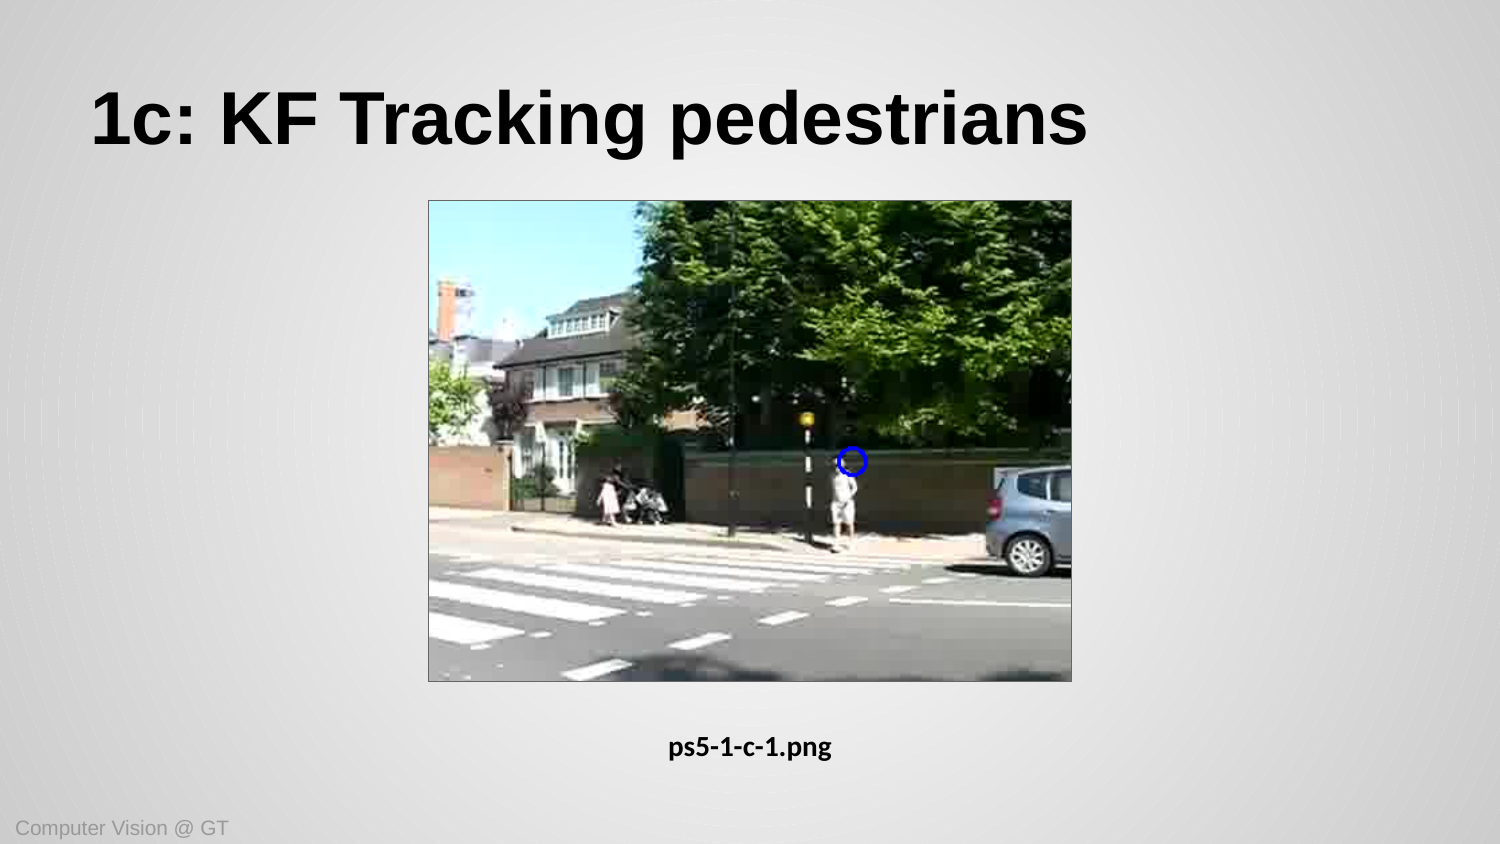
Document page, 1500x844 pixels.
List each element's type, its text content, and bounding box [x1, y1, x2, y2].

text_box ps5-1-c-1.png [395, 707, 1105, 778]
title 1c: KF Tracking pedestrians [74, 33, 1426, 175]
picture [428, 199, 1072, 683]
text_box Computer Vision @ GT [0, 802, 422, 844]
